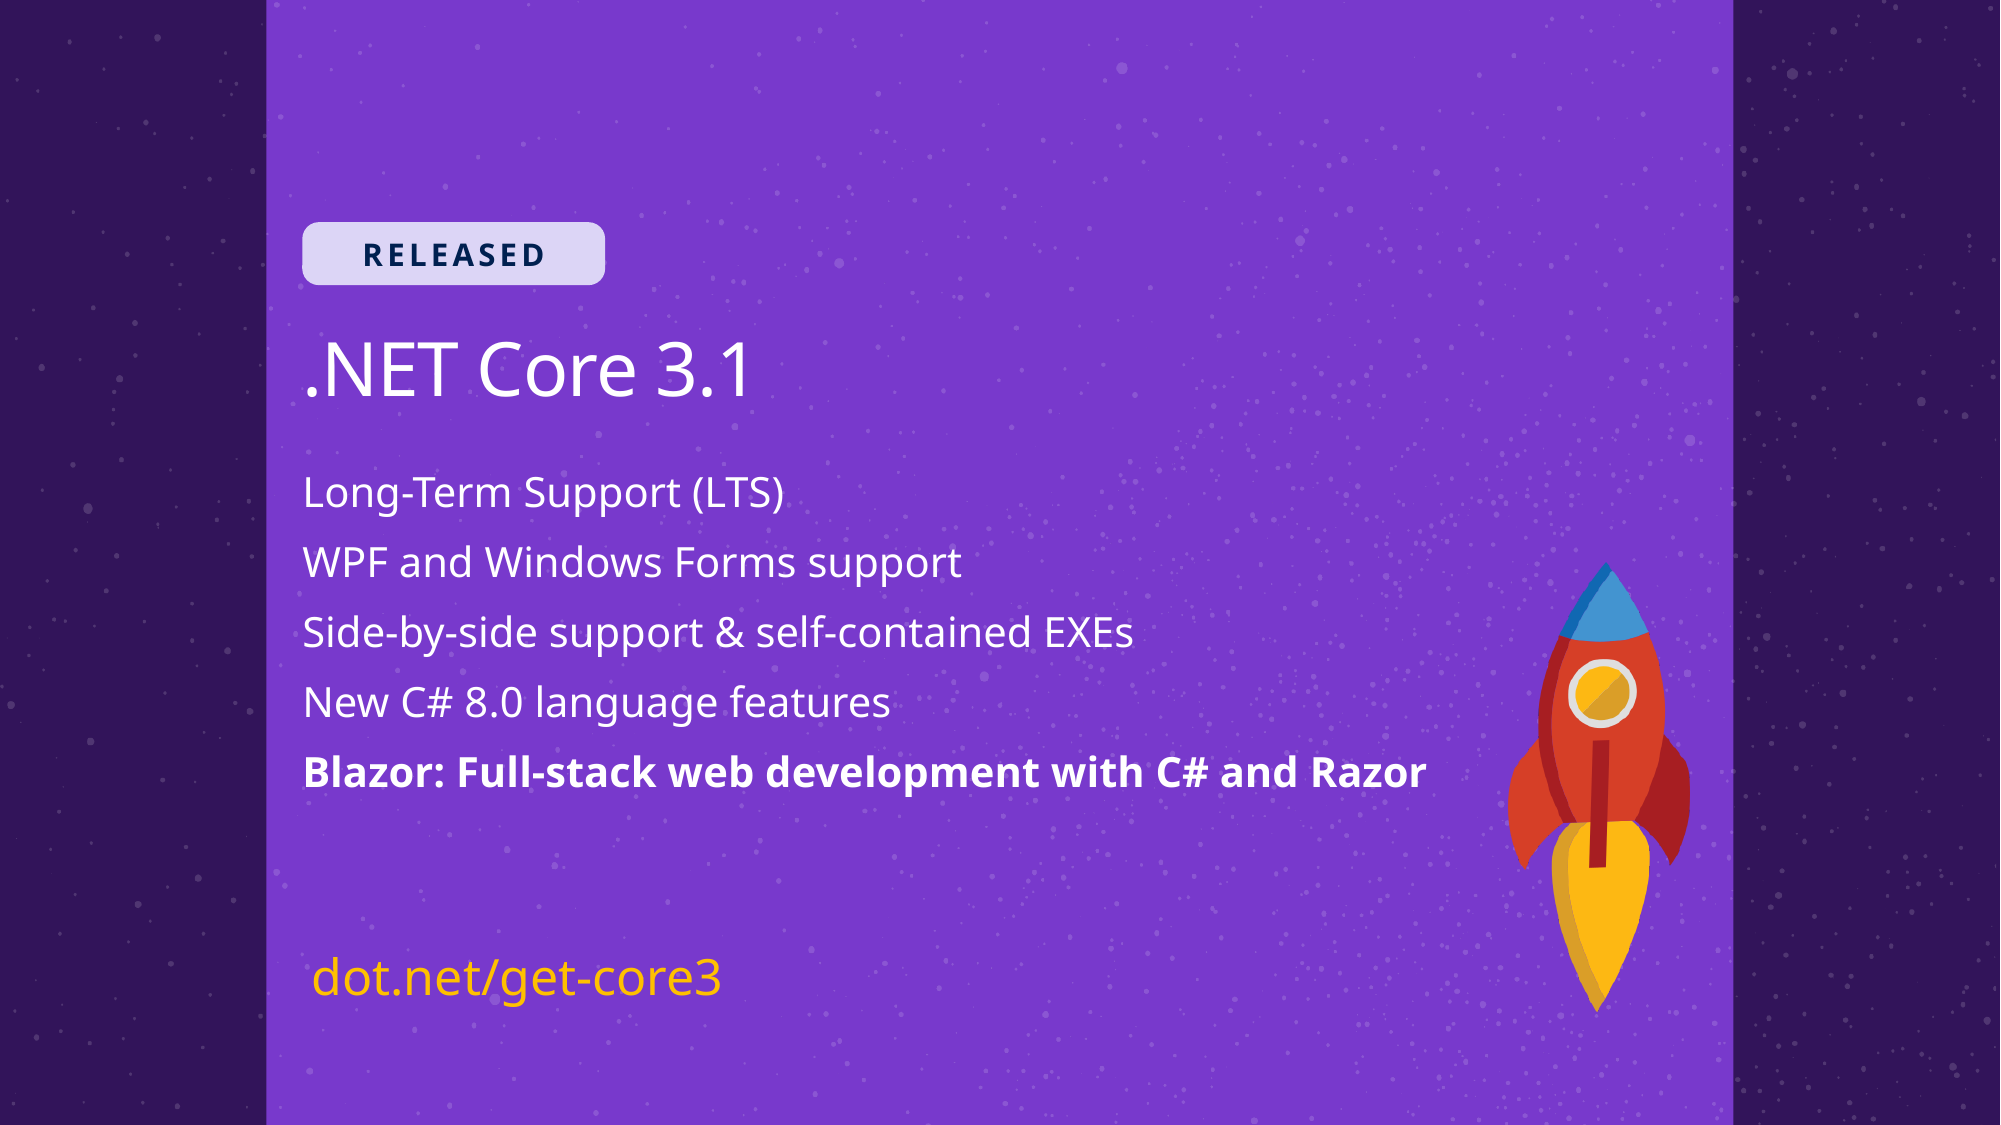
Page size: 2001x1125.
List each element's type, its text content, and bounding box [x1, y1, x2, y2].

text_box Long-Term Support (LTS) WPF and Windows Forms support Side-by-side support & self-contained EXEs New C# 8.0 language features Blazor: Full-stack web development with C# and Razor [302, 471, 1596, 867]
picture [0, 0, 1997, 1125]
text_box RELEASED [301, 221, 606, 286]
text_box dot.net/get-core3 [281, 928, 1599, 1031]
text_box .NET Core 3.1 [302, 331, 1544, 413]
